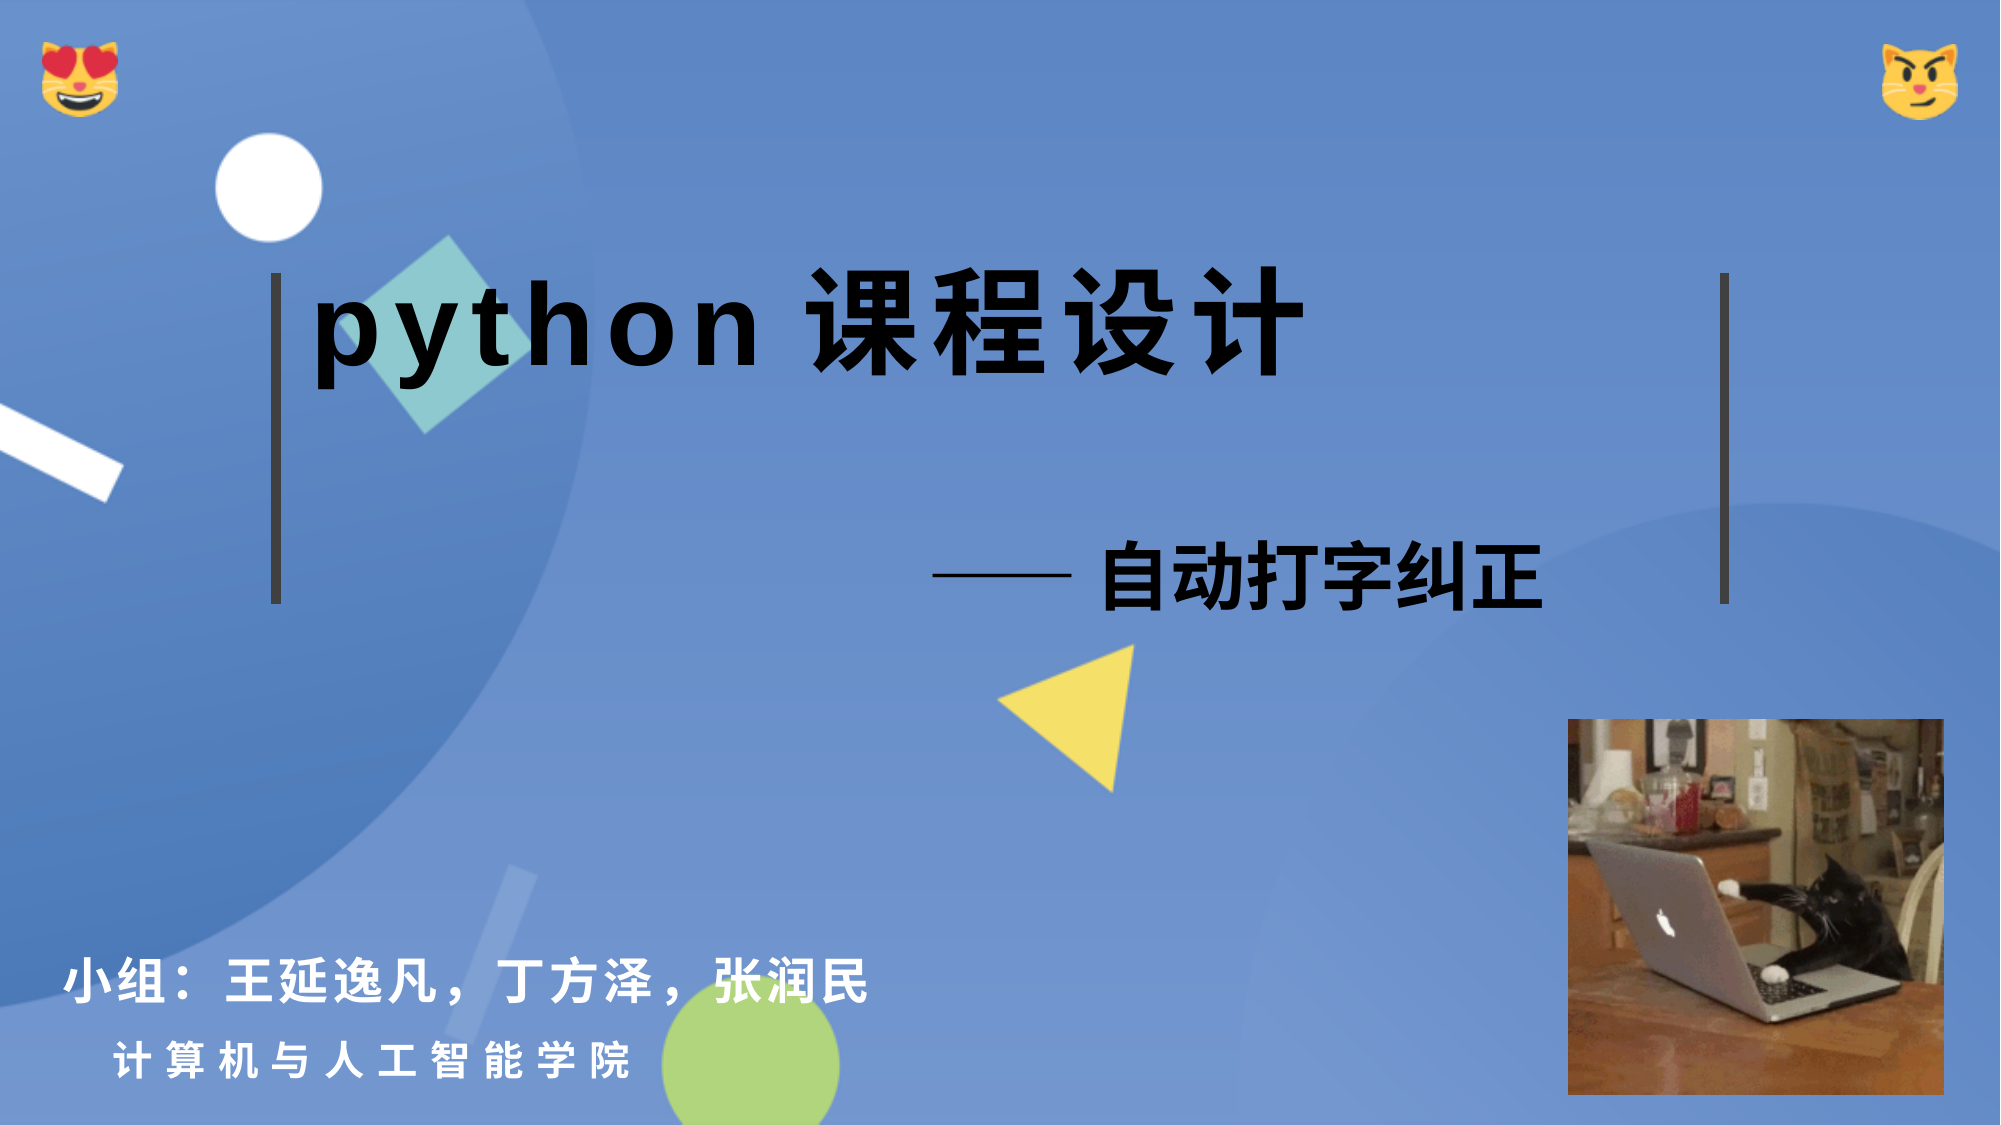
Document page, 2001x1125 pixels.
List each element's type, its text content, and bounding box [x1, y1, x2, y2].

text_box ——自动打字纠正 [913, 522, 1721, 627]
subtitle 小组：王延逸凡，丁方泽，张润民 [20, 931, 914, 1005]
text_box [271, 273, 281, 604]
picture [0, 0, 2000, 1125]
title 计算机与人工智能学院 [56, 1034, 686, 1084]
text_box python课程设计 [300, 207, 1318, 389]
text_box [1720, 273, 1729, 604]
